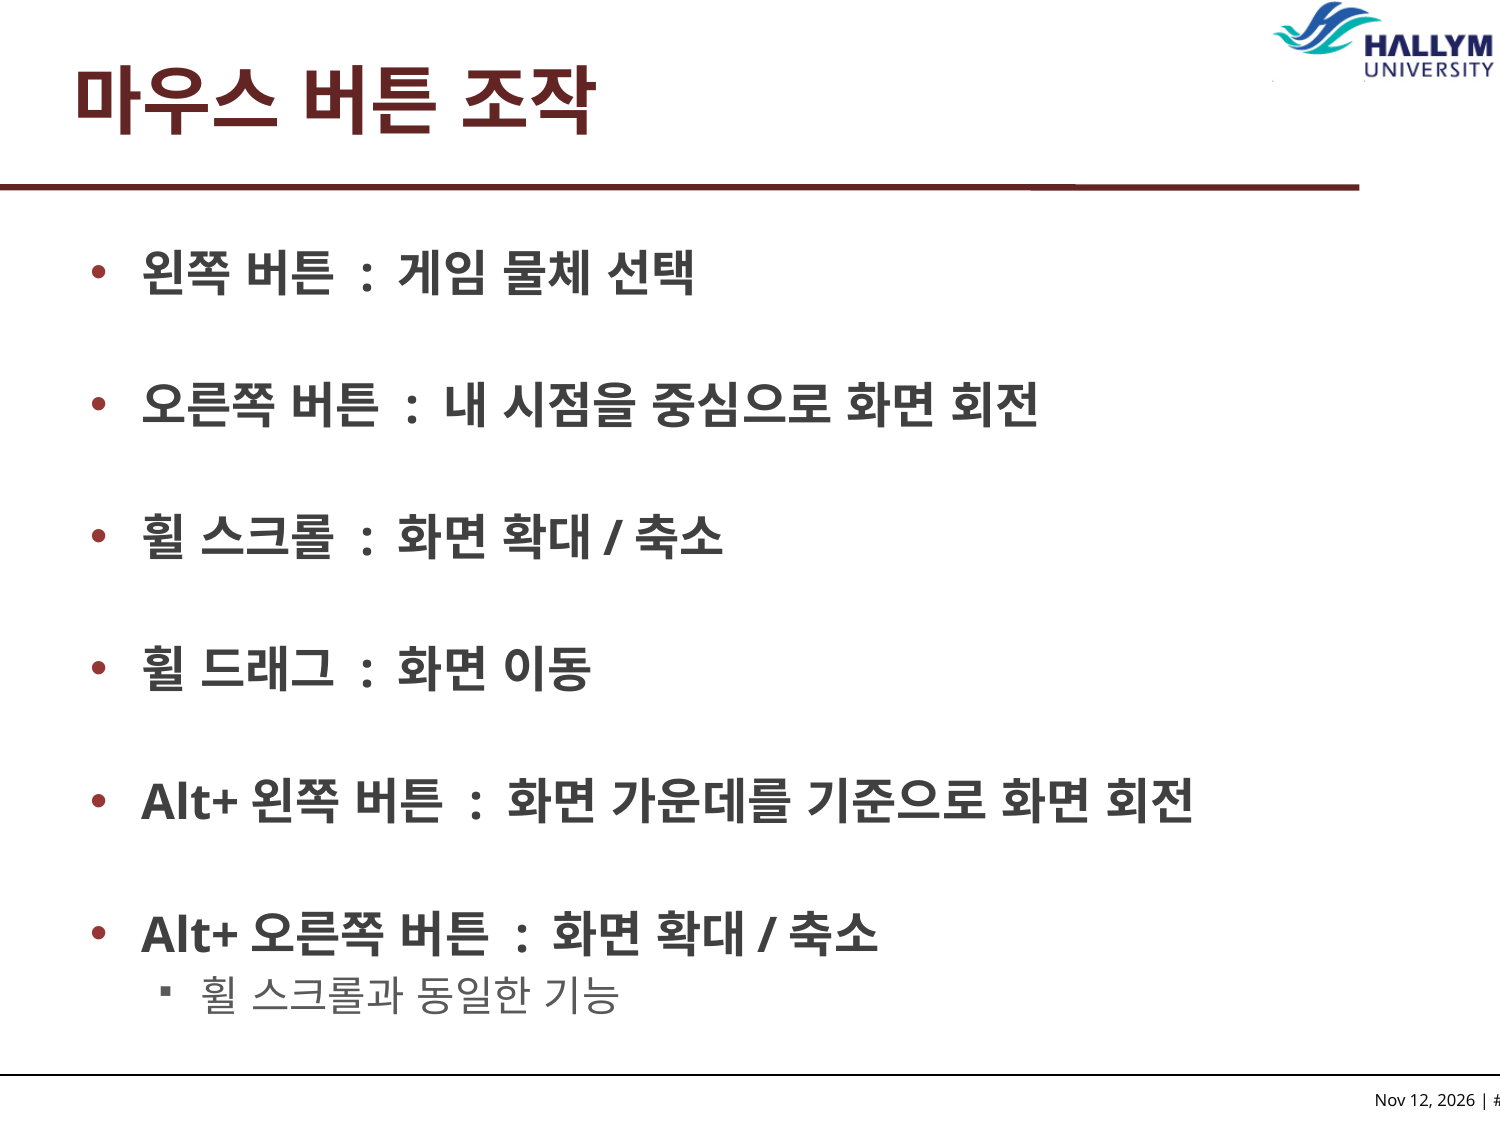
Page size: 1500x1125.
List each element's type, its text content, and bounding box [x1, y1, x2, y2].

title 마우스 버튼 조작 [44, 33, 1395, 164]
list 왼쪽 버튼 : 게임 물체 선택 오른쪽 버튼 : 내 시점을 중심으로 화면 회전 휠 스크롤 : 화면 확대/축소 휠 드래그 : 화면 이동 Alt+왼쪽 버튼 : 화면 가운데를 기준으로 화면 회전 Alt+오른쪽 버튼 : 화면 확대/축소 휠 스크롤과 동일한 기능 [75, 234, 1425, 1032]
picture [1269, 0, 1500, 82]
